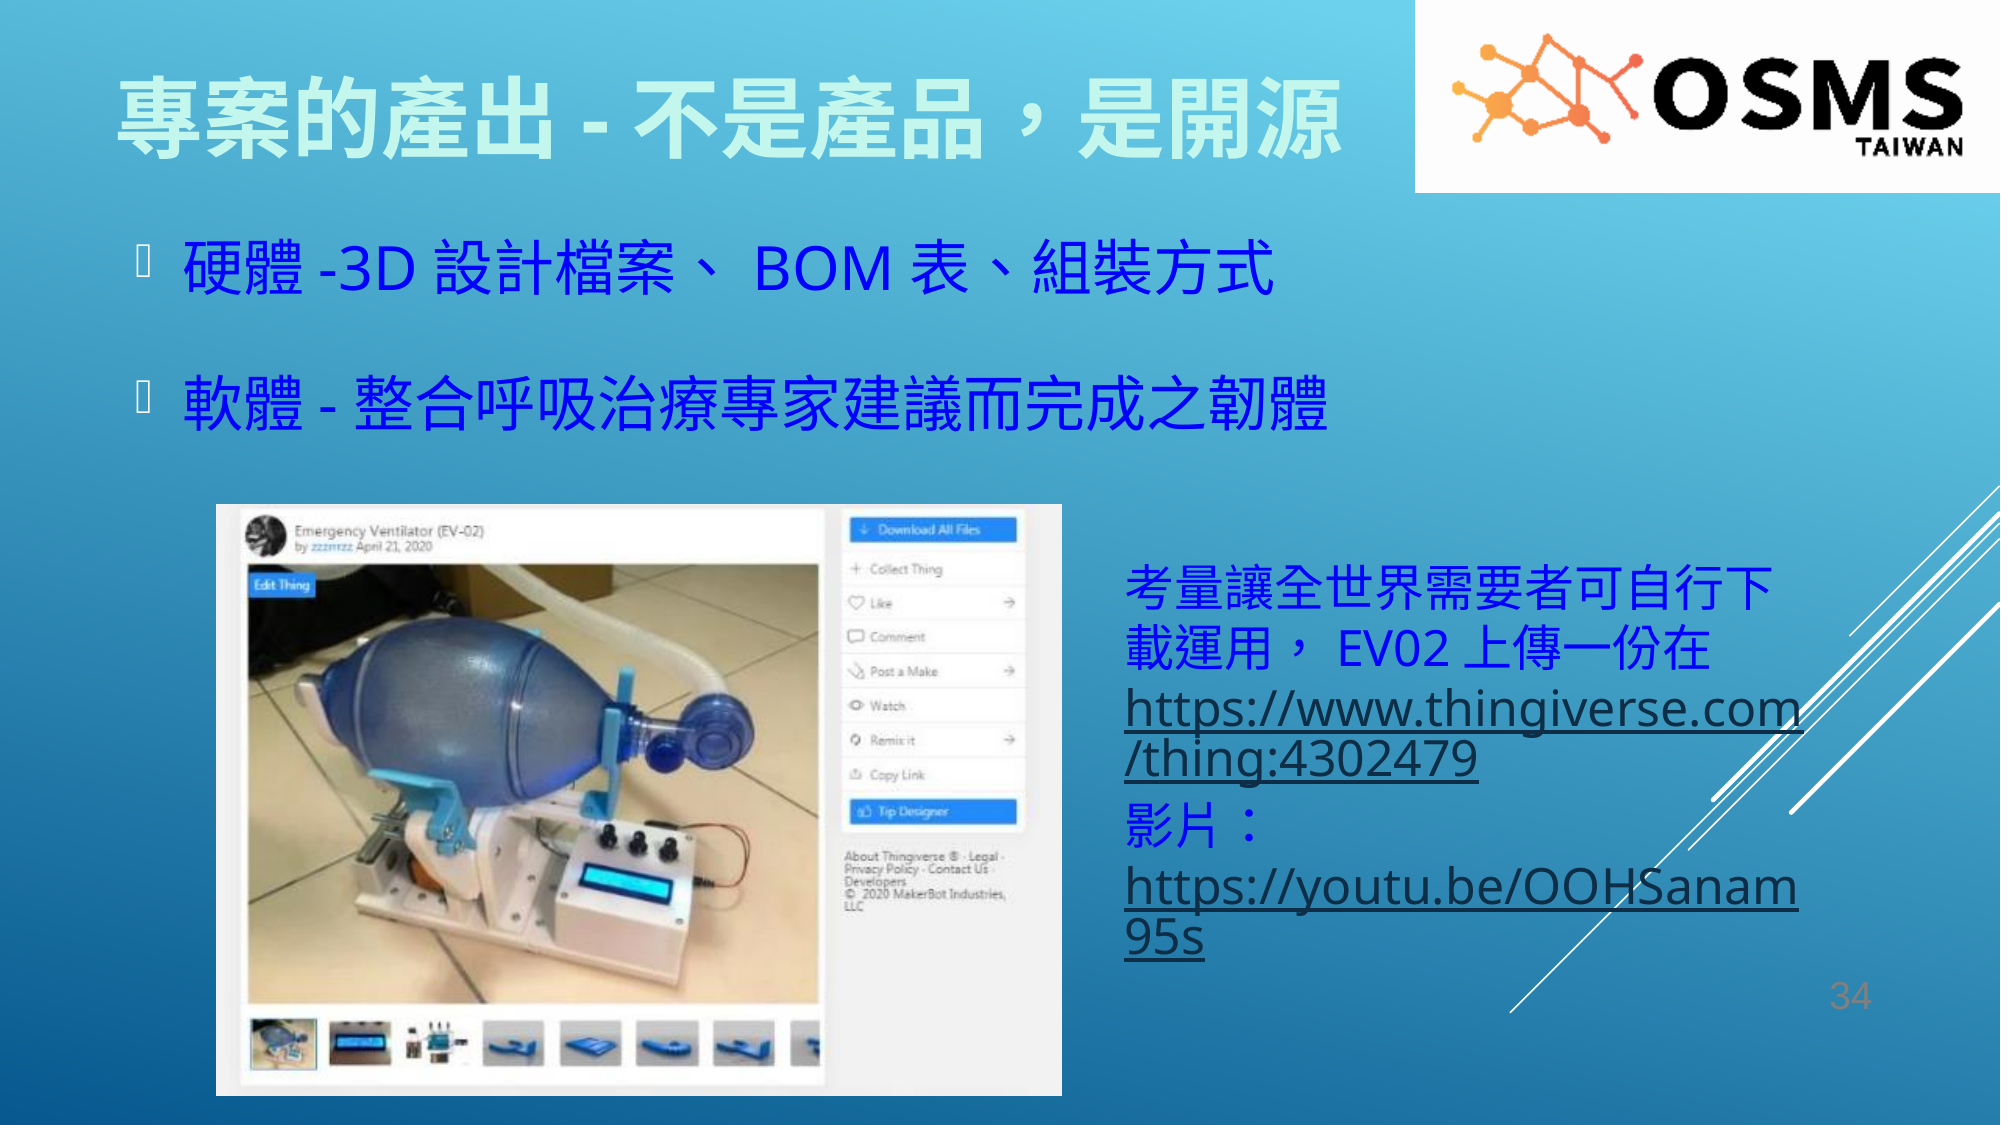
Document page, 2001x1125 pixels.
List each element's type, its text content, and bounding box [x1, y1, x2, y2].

text_box 考量讓全世界需要者可自行下載運用，EV02上傳一份在https://www.thingiverse.com/thing:4302479 影片： https://youtu.be/OOHSanam95s [1109, 548, 1824, 941]
picture [1415, 0, 2000, 193]
picture [215, 504, 1062, 1096]
list 硬體-3D設計檔案、BOM表、組裝方式 軟體-整合呼吸治療專家建議而完成之韌體 [120, 181, 1900, 486]
slide_number 34 [1700, 915, 1888, 1025]
title 專案的產出-不是產品，是開源 [99, 43, 1415, 188]
